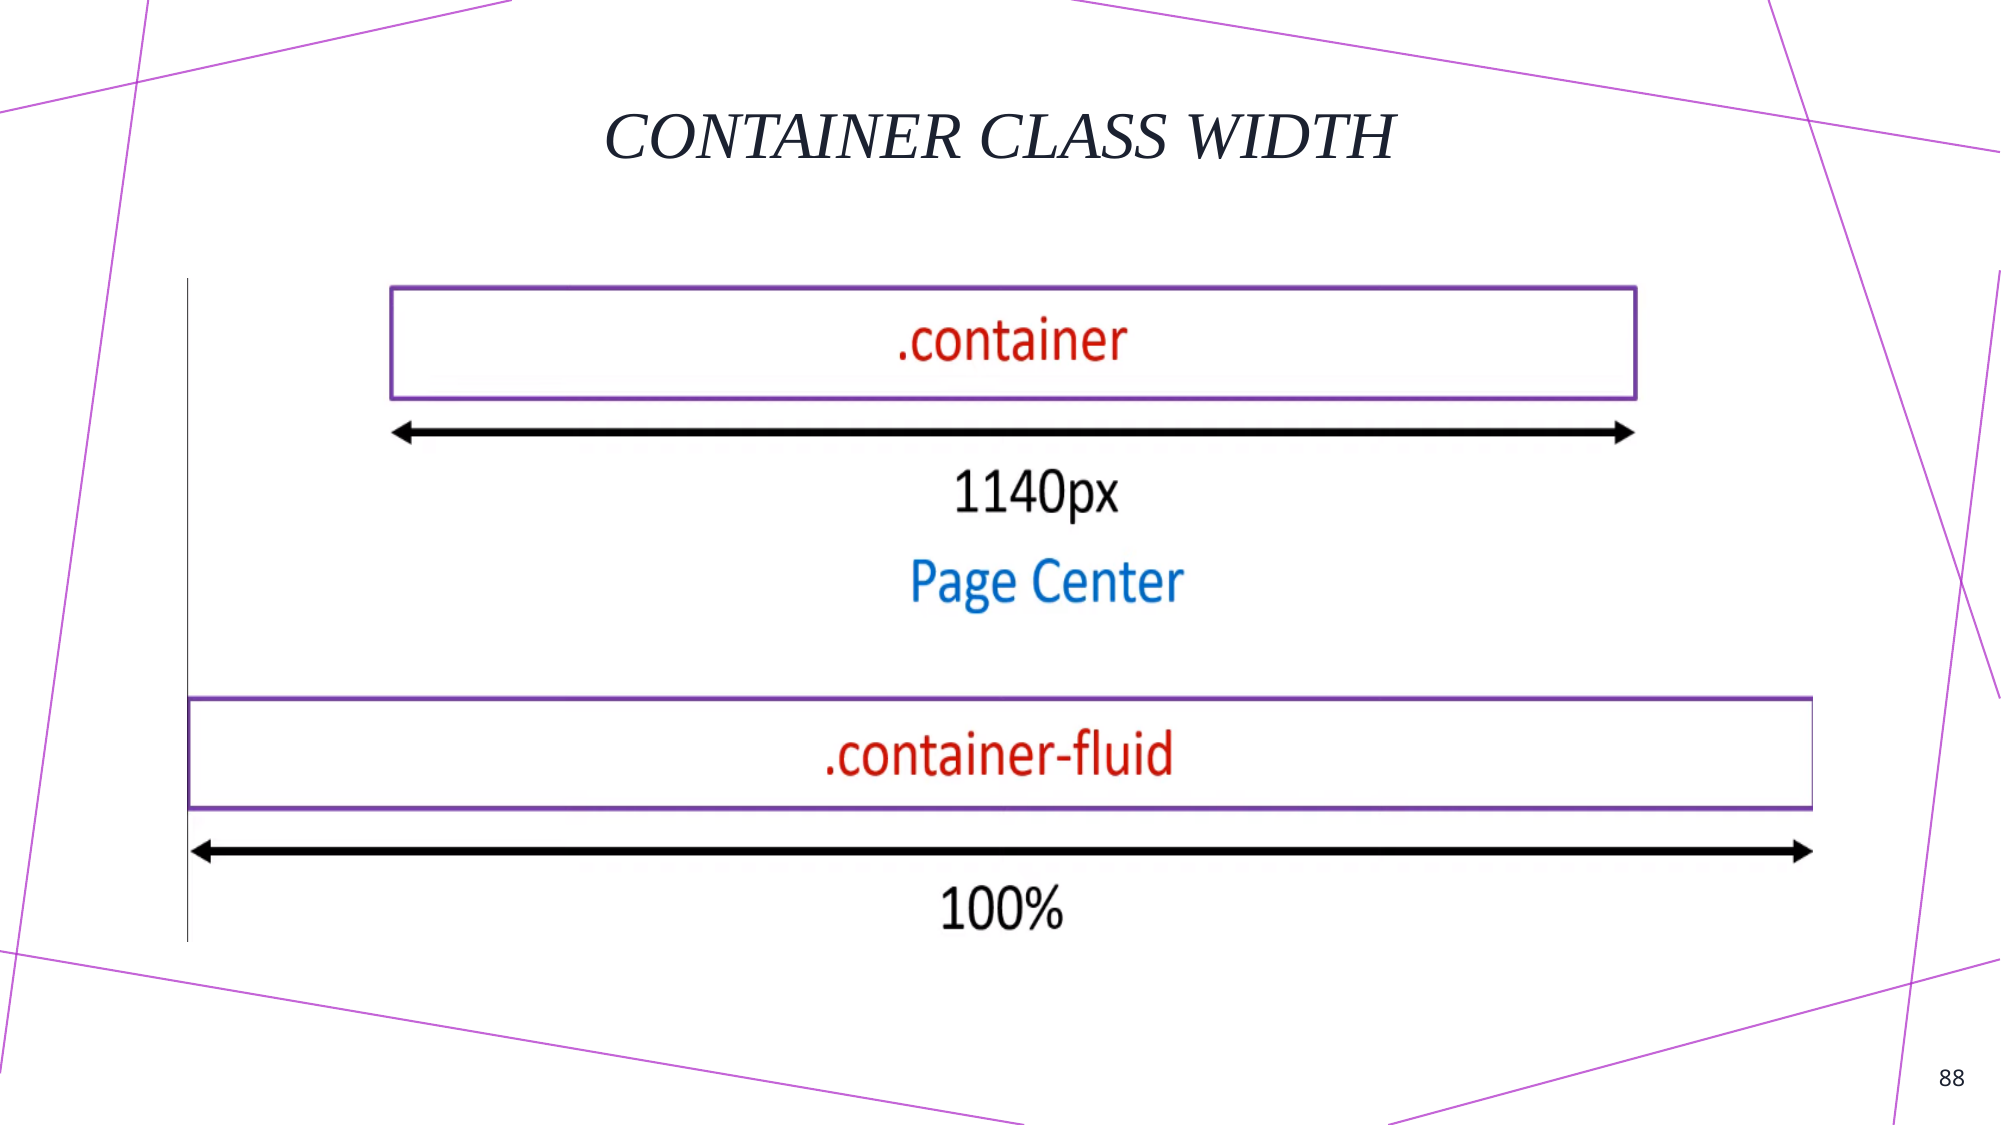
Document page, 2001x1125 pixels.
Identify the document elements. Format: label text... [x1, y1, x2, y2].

title Container class width [305, 87, 1695, 187]
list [187, 278, 1813, 942]
slide_number 88 [1903, 1049, 1981, 1110]
